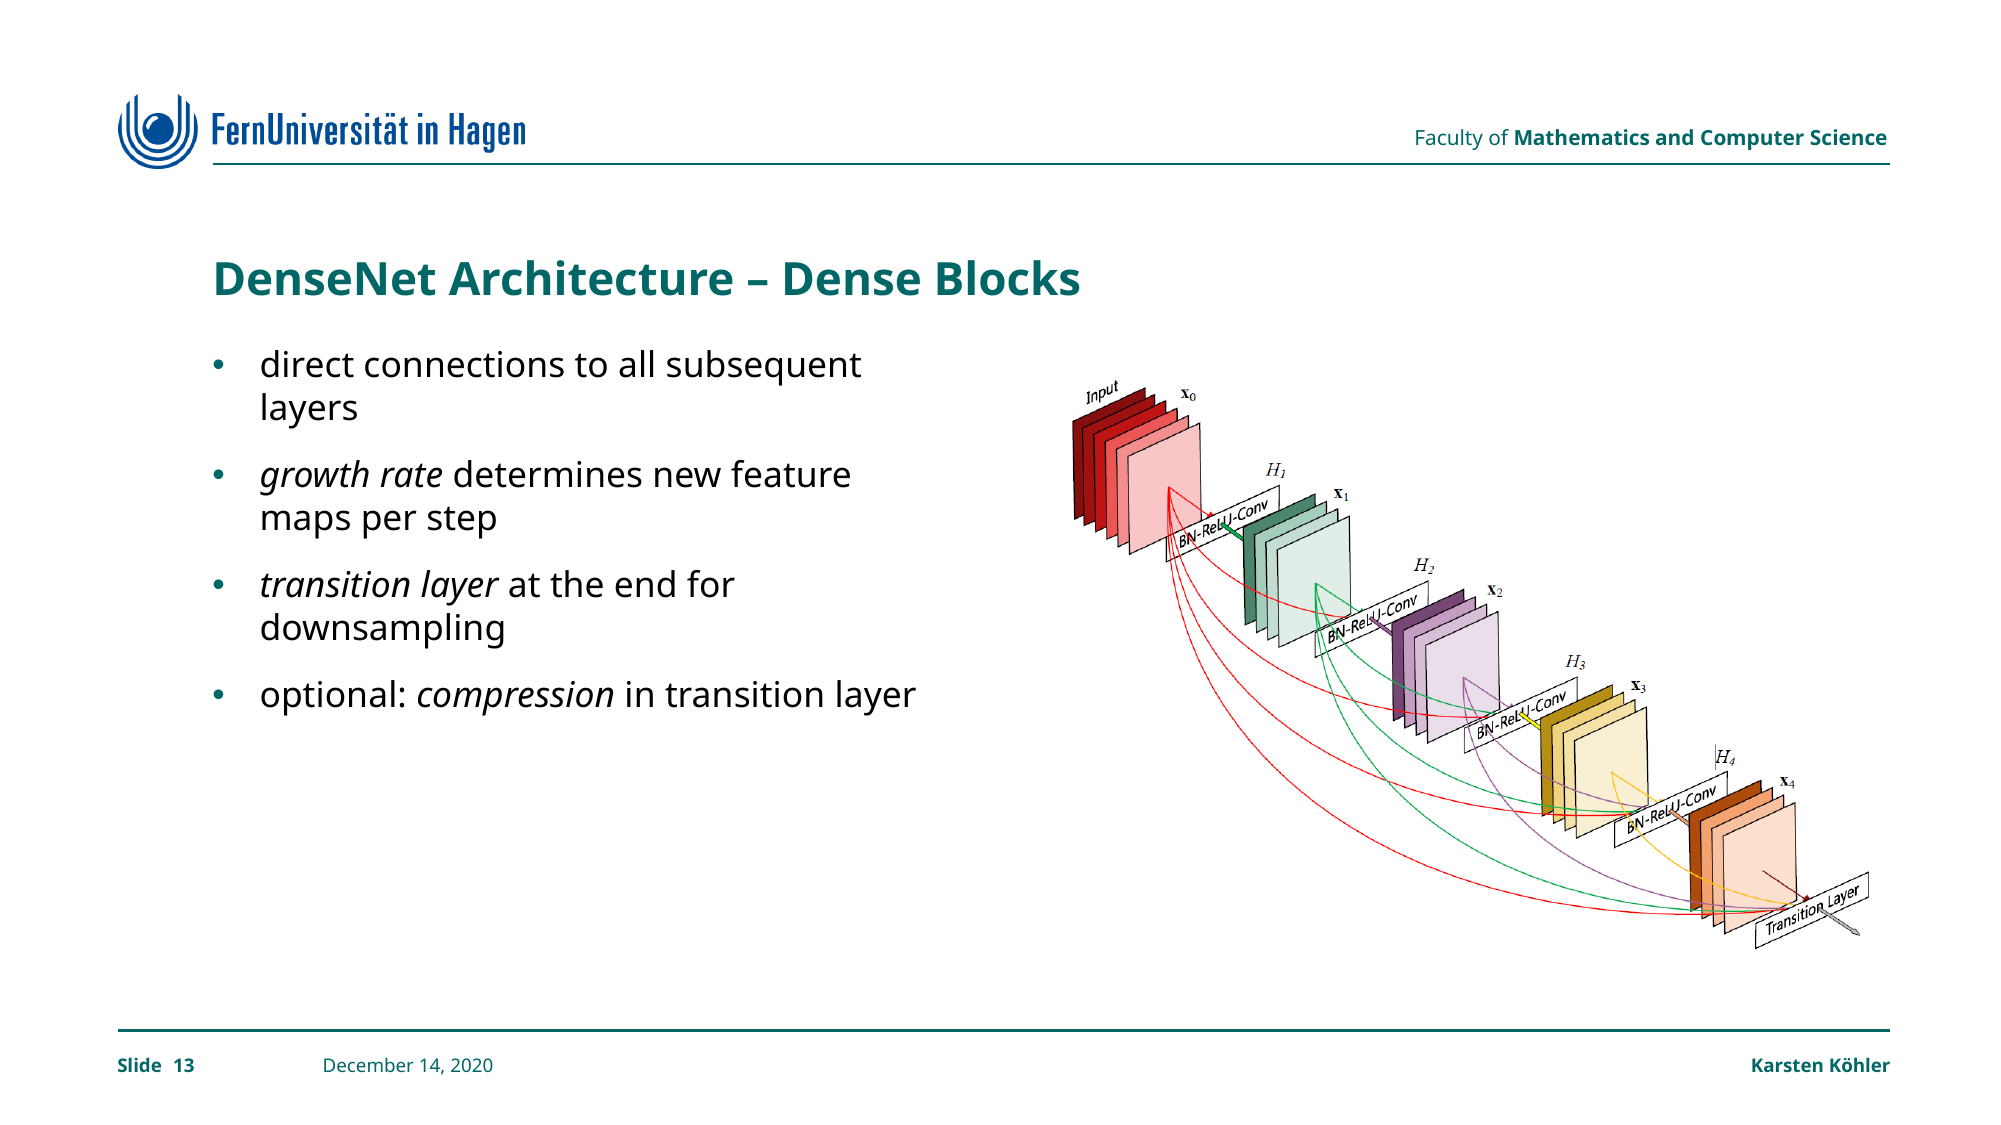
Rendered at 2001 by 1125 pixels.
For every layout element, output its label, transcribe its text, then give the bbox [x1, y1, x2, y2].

list direct connections to all subsequent layers growth rate determines new feature maps per step transition layer at the end for downsampling optional: compression in transition layer [212, 342, 953, 988]
picture [1070, 378, 1871, 953]
slide_number 13 [173, 1054, 280, 1094]
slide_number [322, 1054, 528, 1094]
picture [118, 94, 525, 169]
title DenseNet Architecture – Dense Blocks [212, 249, 1890, 315]
footer Karsten Köhler [595, 1054, 1891, 1094]
